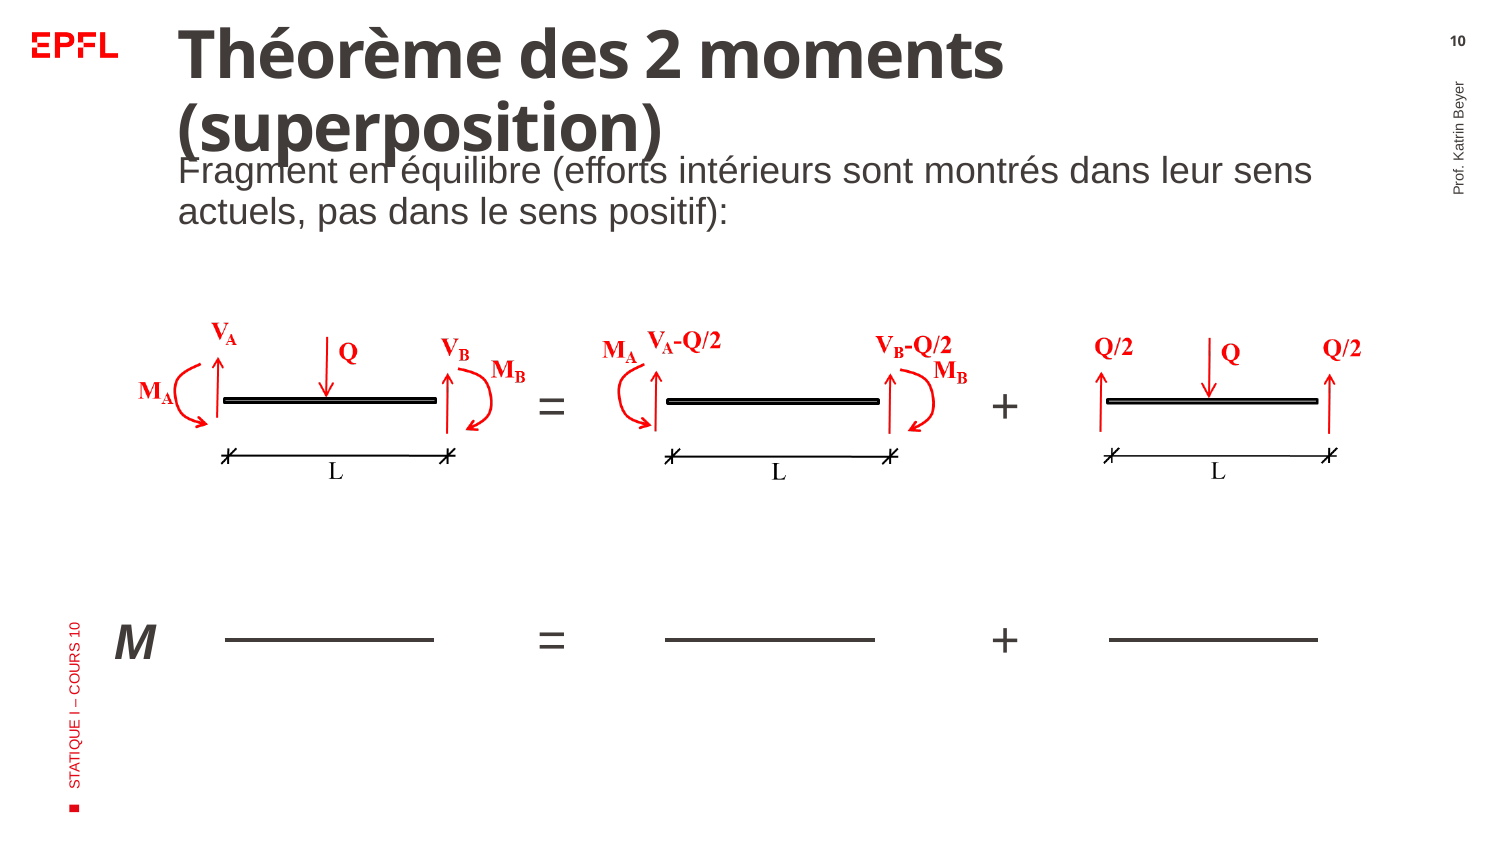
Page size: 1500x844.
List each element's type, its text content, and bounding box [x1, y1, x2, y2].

picture [1078, 322, 1377, 500]
title Théorème des 2 moments (superposition) [148, 21, 1300, 198]
text_box + [978, 365, 1078, 441]
slide_number STATIQUE I – COURS 10 [0, 256, 149, 805]
slide_number 10 [1415, 32, 1500, 59]
text_box M [60, 602, 210, 677]
text_box = [476, 600, 627, 675]
picture [122, 307, 536, 500]
picture [21, 21, 129, 69]
footer Prof. Katrin Beyer [1415, 59, 1500, 641]
text_box + [929, 600, 1080, 675]
list Fragment en équilibre (efforts intérieurs sont montrés dans leur sens actuels, pas dans le sens positif): [148, 144, 1415, 257]
text_box = [536, 365, 586, 441]
picture [586, 316, 978, 501]
